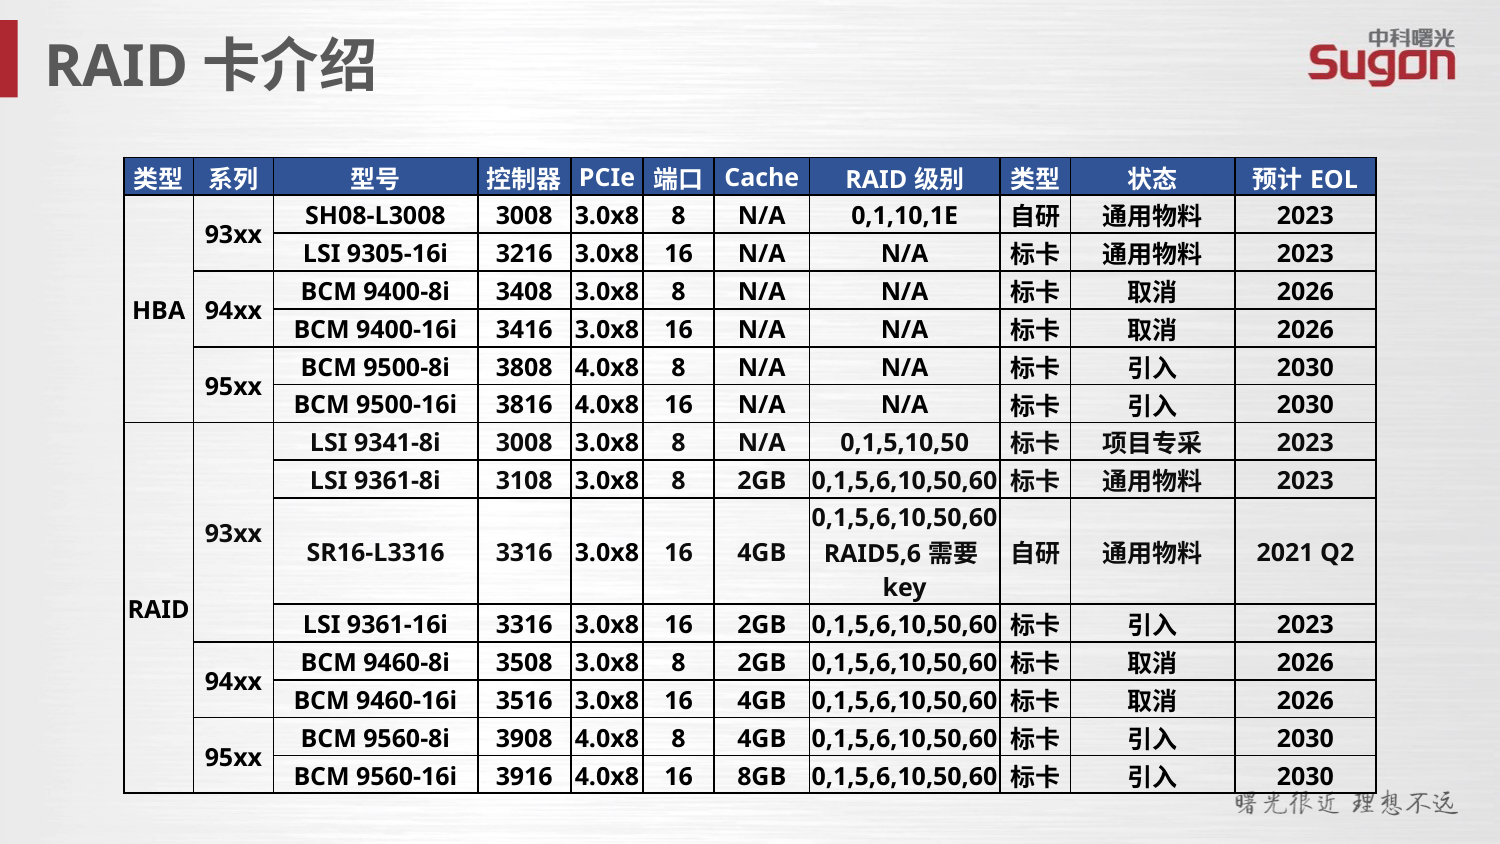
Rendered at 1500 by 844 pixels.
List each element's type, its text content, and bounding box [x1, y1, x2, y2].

table_cell 4.0x8 [572, 385, 642, 422]
table_cell 2030 [1236, 348, 1375, 384]
table_header 型号 [274, 158, 477, 194]
table_cell SR16-L3316 [274, 499, 477, 603]
table_cell 通用物料 [1071, 461, 1234, 497]
table_cell 2030 [1236, 385, 1375, 422]
table_cell N/A [715, 348, 809, 384]
table_cell 8 [644, 718, 713, 755]
table_cell 8GB [715, 756, 809, 792]
table_cell 标卡 [1001, 461, 1070, 497]
table_cell 0,1,5,6,10,50,60 [810, 605, 999, 641]
table_cell 0,1,5,6,10,50,60 [810, 643, 999, 679]
table_cell BCM 9500-8i [274, 348, 477, 384]
table_cell 4GB [715, 499, 809, 603]
table_cell BCM 9400-16i [274, 310, 477, 346]
table_header 预计EOL [1236, 158, 1375, 194]
table_cell 16 [644, 756, 713, 792]
table_cell 通用物料 [1071, 499, 1234, 603]
table_cell 标卡 [1001, 272, 1070, 308]
table_cell 自研 [1001, 196, 1070, 232]
table_cell 2GB [715, 605, 809, 641]
table_cell N/A [810, 348, 999, 384]
table_cell 3.0x8 [572, 499, 642, 603]
table_cell 2023 [1236, 234, 1375, 270]
table_cell N/A [715, 385, 809, 422]
table_cell 94xx [194, 643, 273, 717]
table_cell N/A [715, 196, 809, 232]
table_cell 8 [644, 423, 713, 459]
table_header 系列 [194, 158, 273, 194]
table_cell BCM 9560-16i [274, 756, 477, 792]
table_cell 0,1,5,6,10,50,60 [810, 756, 999, 792]
table_cell 3.0x8 [572, 423, 642, 459]
table_cell 标卡 [1001, 681, 1070, 717]
table_cell 3416 [479, 310, 570, 346]
table_cell 0,1,5,6,10,50,60 [810, 718, 999, 755]
table_cell 0,1,5,6,10,50,60 RAID5,6需要key [810, 499, 999, 603]
table_cell 8 [644, 348, 713, 384]
table_cell 0,1,5,6,10,50,60 [810, 681, 999, 717]
table_cell 16 [644, 499, 713, 603]
table_cell 2026 [1236, 272, 1375, 308]
table_cell 引入 [1071, 718, 1234, 755]
table_cell 2023 [1236, 196, 1375, 232]
table_header PCIe [572, 158, 642, 194]
table_cell 引入 [1071, 605, 1234, 641]
table_cell N/A [715, 310, 809, 346]
table_cell 3.0x8 [572, 234, 642, 270]
table_cell BCM 9400-8i [274, 272, 477, 308]
table_cell BCM 9460-16i [274, 681, 477, 717]
table_header Cache [715, 158, 809, 194]
table_cell 0,1,5,6,10,50,60 [810, 461, 999, 497]
table_cell 3408 [479, 272, 570, 308]
table_cell 0,1,5,10,50 [810, 423, 999, 459]
picture [0, 0, 1500, 844]
table_cell 取消 [1071, 310, 1234, 346]
table_cell 引入 [1071, 348, 1234, 384]
table_header 类型 [125, 158, 193, 194]
table_cell 3916 [479, 756, 570, 792]
table_cell LSI 9305-16i [274, 234, 477, 270]
table_cell 取消 [1071, 681, 1234, 717]
table_cell 2021 Q2 [1236, 499, 1375, 603]
table_cell 标卡 [1001, 718, 1070, 755]
table_cell 8 [644, 196, 713, 232]
table_cell 3.0x8 [572, 461, 642, 497]
table_cell 标卡 [1001, 643, 1070, 679]
table_header 类型 [1001, 158, 1070, 194]
table_cell 16 [644, 385, 713, 422]
table_cell 3816 [479, 385, 570, 422]
table_cell 95xx [194, 718, 273, 792]
table_cell 3216 [479, 234, 570, 270]
table_cell 3108 [479, 461, 570, 497]
table_cell 标卡 [1001, 310, 1070, 346]
table_cell 3.0x8 [572, 310, 642, 346]
table_cell 94xx [194, 272, 273, 346]
table_cell LSI 9361-8i [274, 461, 477, 497]
table_cell 取消 [1071, 272, 1234, 308]
table_cell N/A [715, 234, 809, 270]
table_cell 3008 [479, 423, 570, 459]
table_cell 3.0x8 [572, 196, 642, 232]
table_cell 16 [644, 605, 713, 641]
table_cell 3.0x8 [572, 643, 642, 679]
table_cell 3316 [479, 605, 570, 641]
table_cell 2GB [715, 643, 809, 679]
table_cell 93xx [194, 196, 273, 270]
table_cell 3516 [479, 681, 570, 717]
table_cell 95xx [194, 348, 273, 422]
table_cell 2030 [1236, 756, 1375, 792]
table_cell BCM 9460-8i [274, 643, 477, 679]
table_cell N/A [810, 272, 999, 308]
table_cell 3316 [479, 499, 570, 603]
table_cell 4.0x8 [572, 348, 642, 384]
table_cell 8 [644, 272, 713, 308]
table_cell 2026 [1236, 310, 1375, 346]
table_cell 自研 [1001, 499, 1070, 603]
list RAID卡介绍 [29, 20, 1247, 103]
table_cell 标卡 [1001, 348, 1070, 384]
table_cell 通用物料 [1071, 196, 1234, 232]
table_cell 引入 [1071, 756, 1234, 792]
table_cell 3.0x8 [572, 681, 642, 717]
table_cell 16 [644, 681, 713, 717]
table_cell 3.0x8 [572, 272, 642, 308]
table_cell 2023 [1236, 423, 1375, 459]
table_cell 标卡 [1001, 385, 1070, 422]
table_cell 标卡 [1001, 423, 1070, 459]
table_cell 16 [644, 234, 713, 270]
table_cell 2026 [1236, 681, 1375, 717]
table_cell 引入 [1071, 385, 1234, 422]
table_cell N/A [715, 272, 809, 308]
table_header 控制器 [479, 158, 570, 194]
table_header 状态 [1071, 158, 1234, 194]
table_cell N/A [810, 385, 999, 422]
table_cell 4.0x8 [572, 718, 642, 755]
table_cell LSI 9341-8i [274, 423, 477, 459]
table_cell SH08-L3008 [274, 196, 477, 232]
table_cell BCM 9560-8i [274, 718, 477, 755]
table_cell 通用物料 [1071, 234, 1234, 270]
table_cell 93xx [194, 423, 273, 641]
table_cell 2026 [1236, 643, 1375, 679]
table_header 端口 [644, 158, 713, 194]
table_cell 3908 [479, 718, 570, 755]
table_cell 16 [644, 310, 713, 346]
table_cell 8 [644, 643, 713, 679]
table_cell 0,1,10,1E [810, 196, 999, 232]
table_cell 3.0x8 [572, 605, 642, 641]
table_cell 4.0x8 [572, 756, 642, 792]
table_cell HBA [125, 196, 193, 422]
table_cell 取消 [1071, 643, 1234, 679]
table_cell 2023 [1236, 605, 1375, 641]
table_cell BCM 9500-16i [274, 385, 477, 422]
table_cell 标卡 [1001, 234, 1070, 270]
table_cell 4GB [715, 718, 809, 755]
table_cell 标卡 [1001, 605, 1070, 641]
table_cell N/A [810, 310, 999, 346]
table_cell N/A [715, 423, 809, 459]
table_cell 3808 [479, 348, 570, 384]
table_cell LSI 9361-16i [274, 605, 477, 641]
table_cell 标卡 [1001, 756, 1070, 792]
table_cell 2GB [715, 461, 809, 497]
table_cell 2023 [1236, 461, 1375, 497]
table_cell 4GB [715, 681, 809, 717]
table_cell 8 [644, 461, 713, 497]
table_cell 3008 [479, 196, 570, 232]
table_cell 3508 [479, 643, 570, 679]
table_cell 2030 [1236, 718, 1375, 755]
table_header RAID级别 [810, 158, 999, 194]
table_cell RAID [125, 423, 193, 792]
table_cell 项目专采 [1071, 423, 1234, 459]
table_cell N/A [810, 234, 999, 270]
